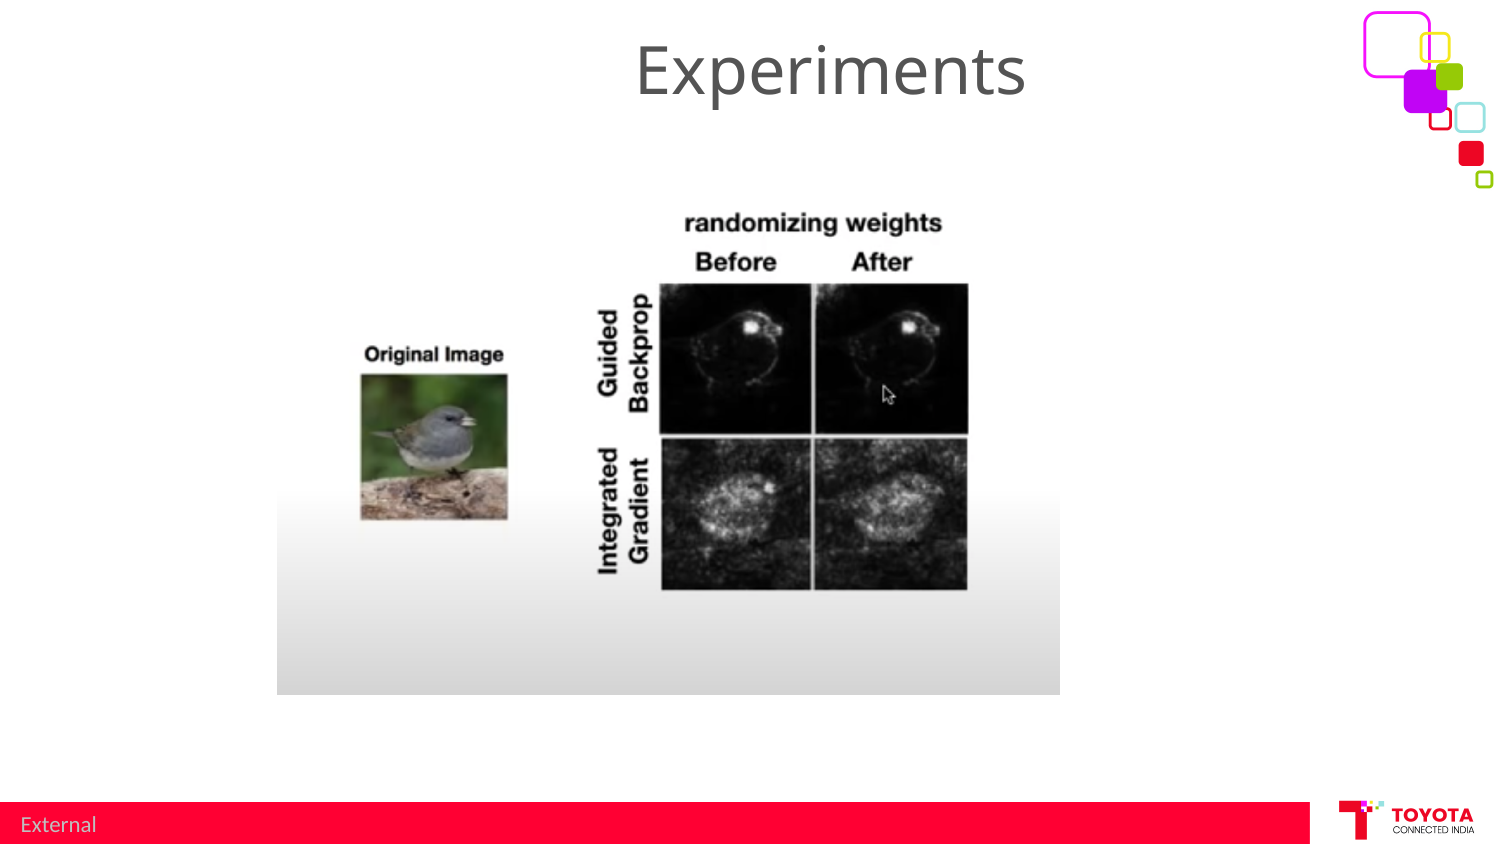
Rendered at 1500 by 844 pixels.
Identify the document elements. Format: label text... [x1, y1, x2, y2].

text_box Experiments [620, 20, 1376, 115]
picture [0, 0, 1500, 844]
footer External [5, 802, 350, 844]
